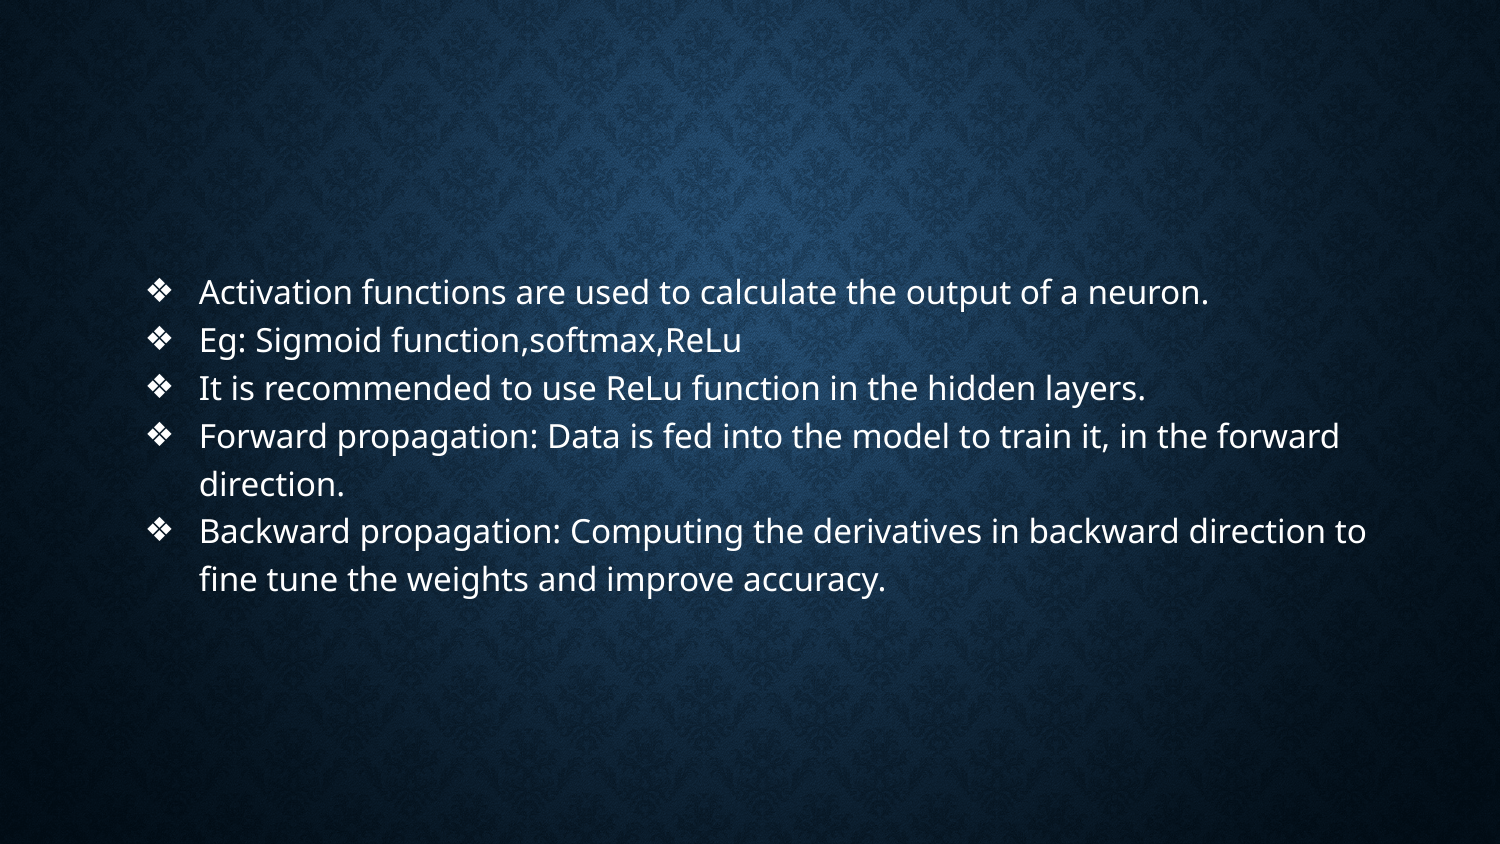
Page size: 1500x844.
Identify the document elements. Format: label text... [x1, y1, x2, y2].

list Activation functions are used to calculate the output of a neuron. Eg: Sigmoid function,softmax,ReLu It is recommended to use ReLu function in the hidden layers. Forward propagation: Data is fed into the model to train it, in the forward direction. Backward propagation: Computing the derivatives in backward direction to fine tune the weights and improve accuracy. [112, 257, 1387, 713]
picture [0, 0, 1500, 844]
